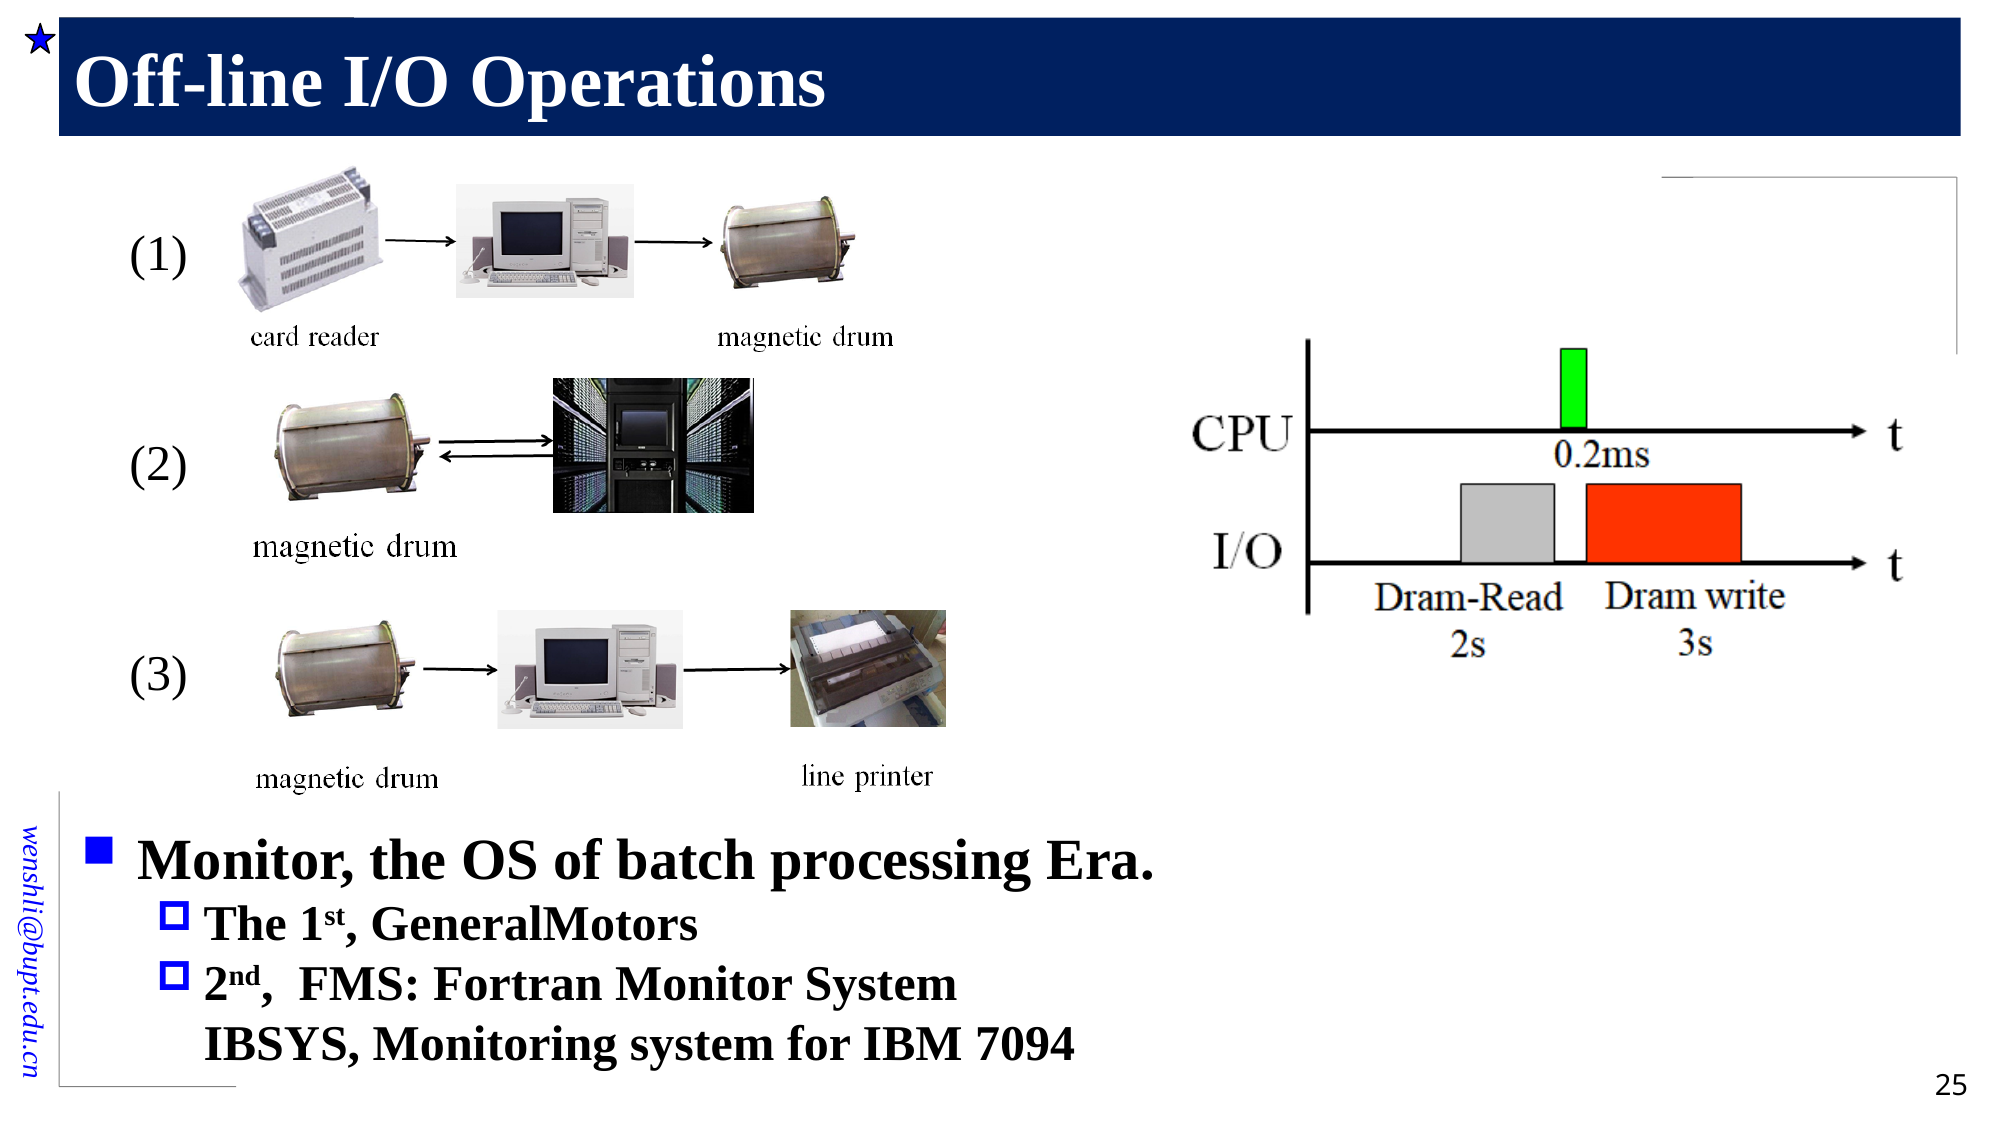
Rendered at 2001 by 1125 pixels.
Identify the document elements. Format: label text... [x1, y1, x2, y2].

text_box (1) (2) (3) [114, 212, 203, 708]
picture [231, 377, 754, 585]
picture [236, 606, 952, 814]
title Off-line I/O Operations [58, 17, 1961, 137]
text_box 25 [1816, 1058, 1984, 1113]
text_box Monitor, the OS of batch processing Era. The 1st, GeneralMotors 2nd, FMS: Fortran Monitor System IBSYS, Monitoring system for IBM 7094 [66, 813, 1705, 1087]
picture [1176, 320, 1934, 689]
picture [231, 163, 911, 371]
